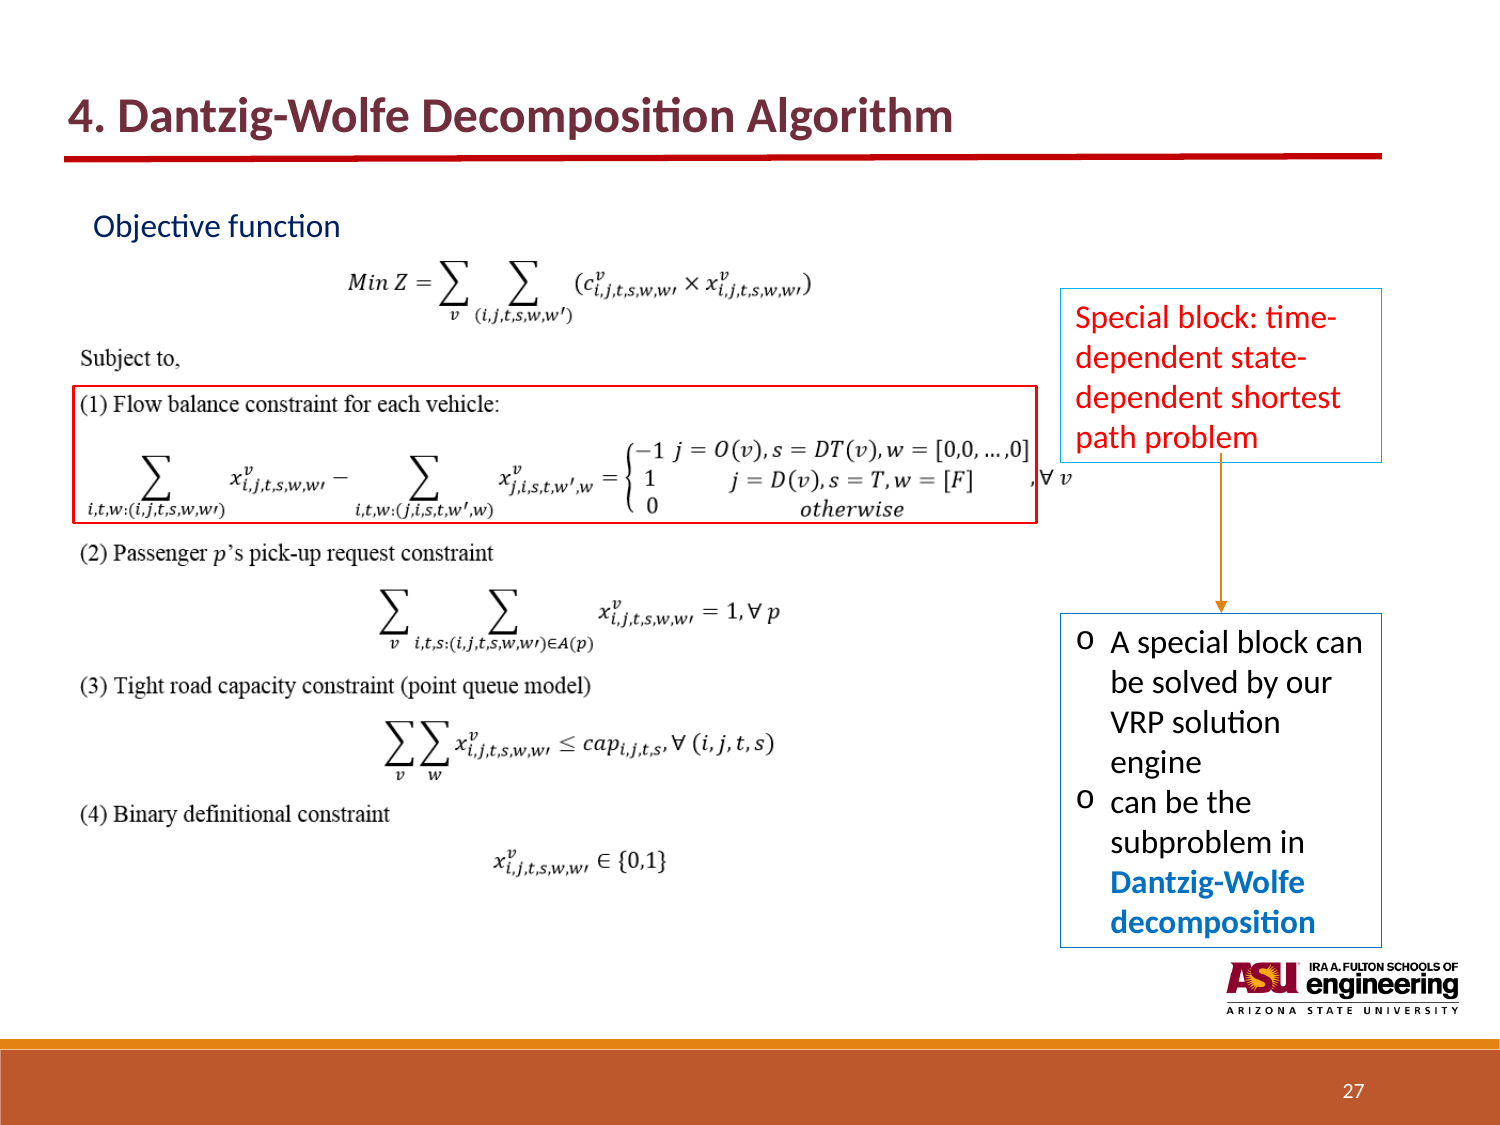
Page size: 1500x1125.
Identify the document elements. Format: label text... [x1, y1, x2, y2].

picture [1220, 955, 1465, 1021]
text_box Special block: time-dependent state-dependent shortest path problem [1091, 288, 1382, 463]
text_box A special block can be solved by our VRP solution engine can be the subproblem in Dantzig-Wolfe decomposition [1060, 613, 1382, 948]
picture [1062, 290, 1084, 461]
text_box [63, 155, 1383, 160]
text_box 4. Dantzig-Wolfe Decomposition Algorithm [53, 75, 1350, 150]
picture [77, 245, 1084, 885]
slide_number 27 [1218, 1059, 1380, 1120]
text_box Objective function [78, 196, 377, 244]
